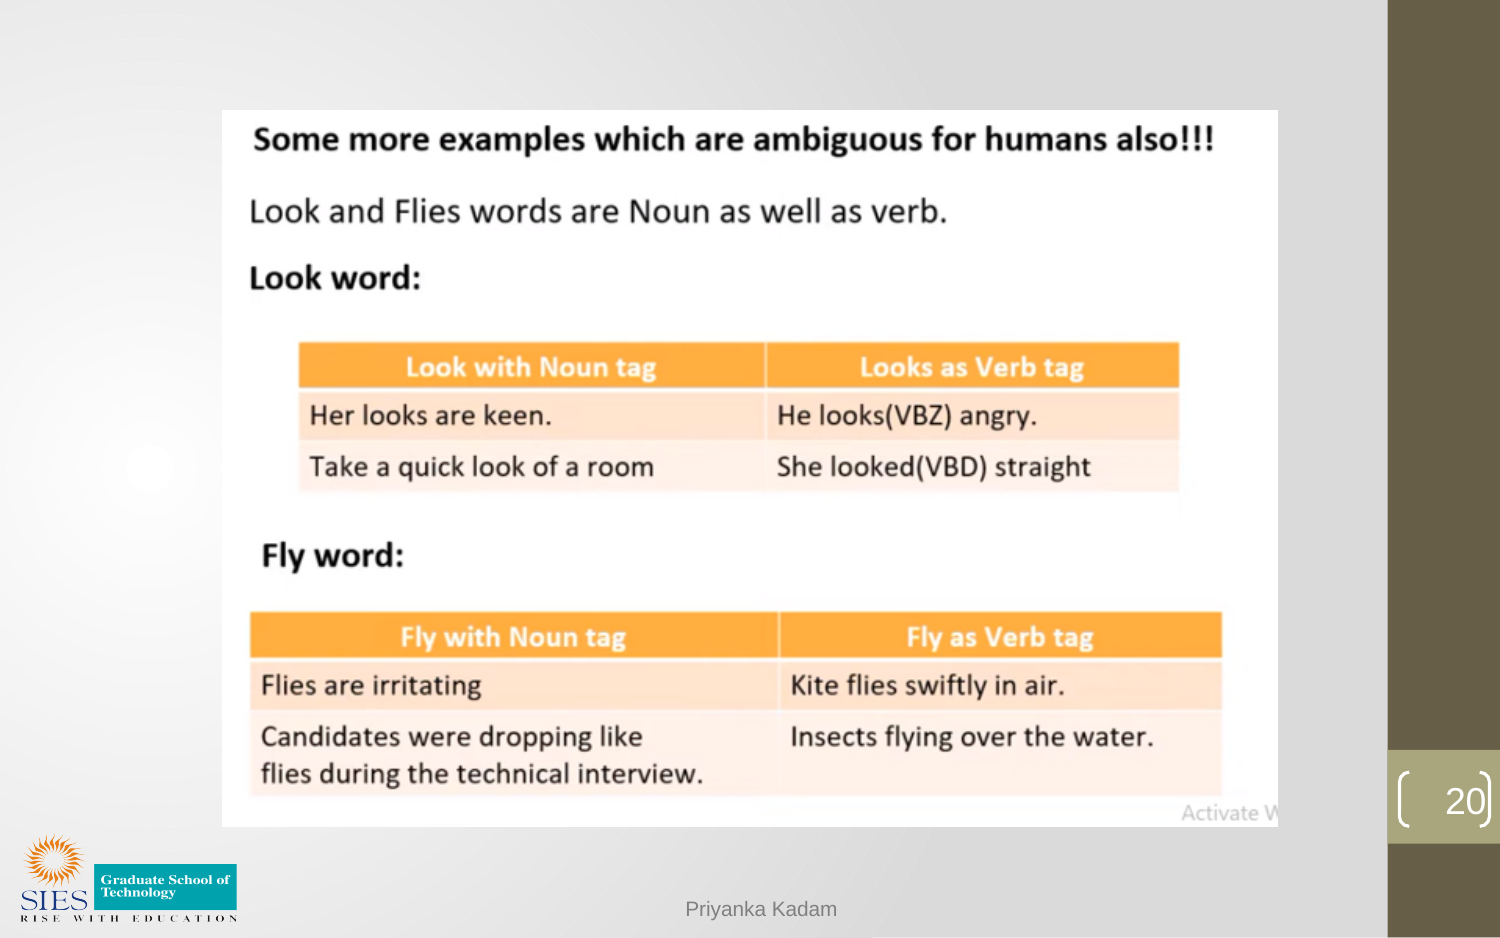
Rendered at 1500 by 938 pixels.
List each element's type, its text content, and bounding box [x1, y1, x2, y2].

picture [222, 110, 1278, 828]
picture [20, 832, 237, 922]
slide_number 20 [1397, 770, 1492, 828]
